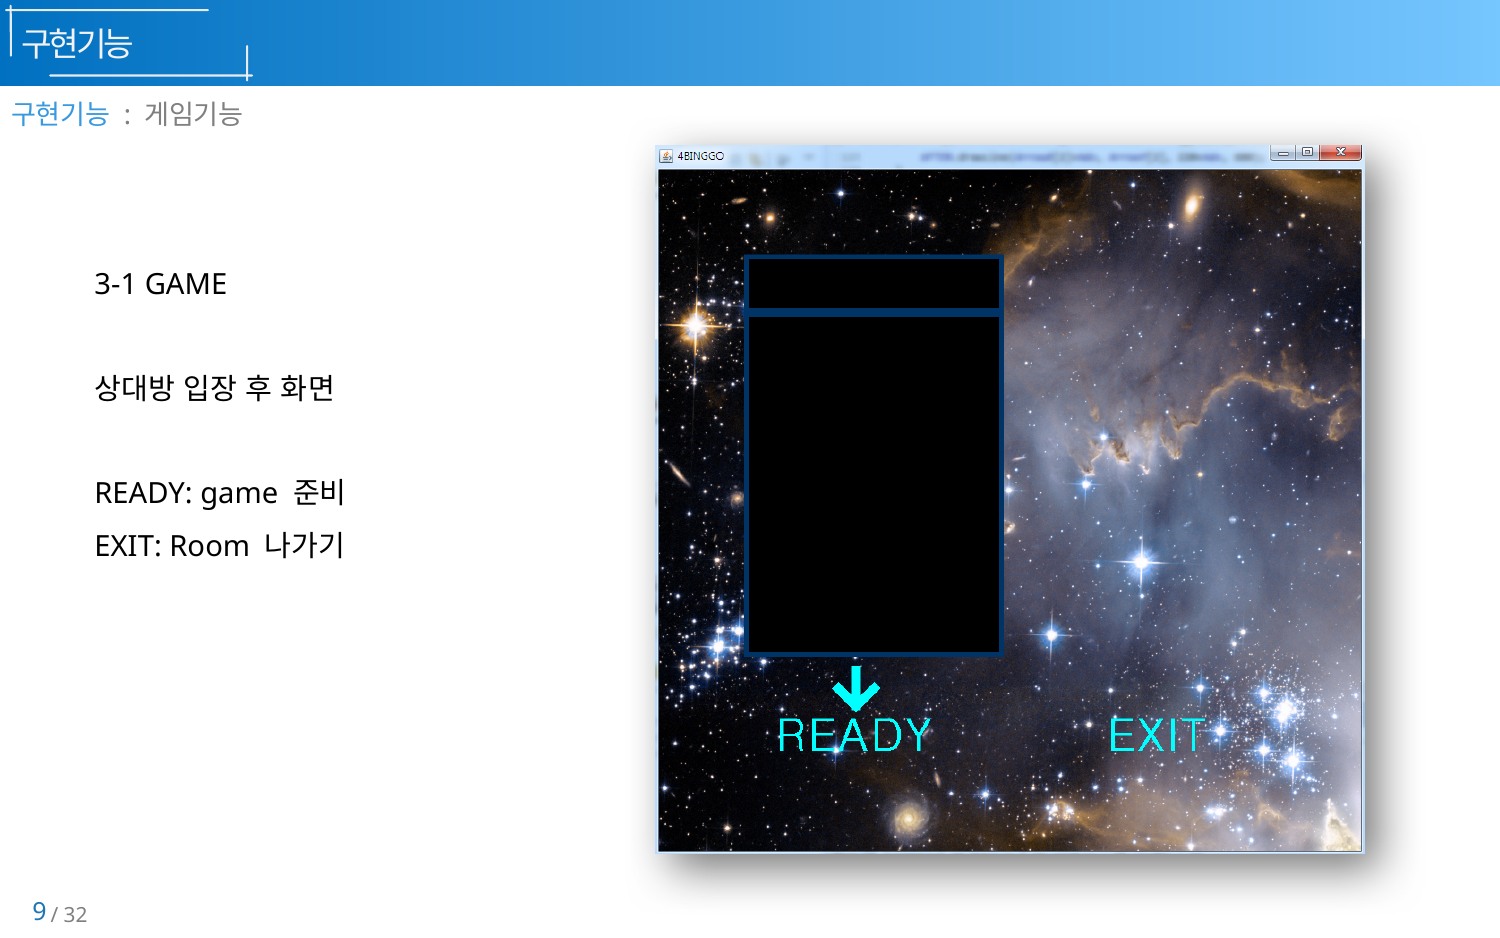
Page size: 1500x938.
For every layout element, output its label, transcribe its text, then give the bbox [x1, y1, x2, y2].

slide_number 9 [0, 887, 62, 938]
text_box 구현기능 : 게임기능 [0, 92, 1498, 135]
picture [655, 144, 1365, 854]
text_box 구현기능 [15, 23, 240, 64]
text_box 3-1 GAME 상대방 입장 후 화면 READY: game 준비 EXIT: Room 나가기 [76, 369, 637, 441]
